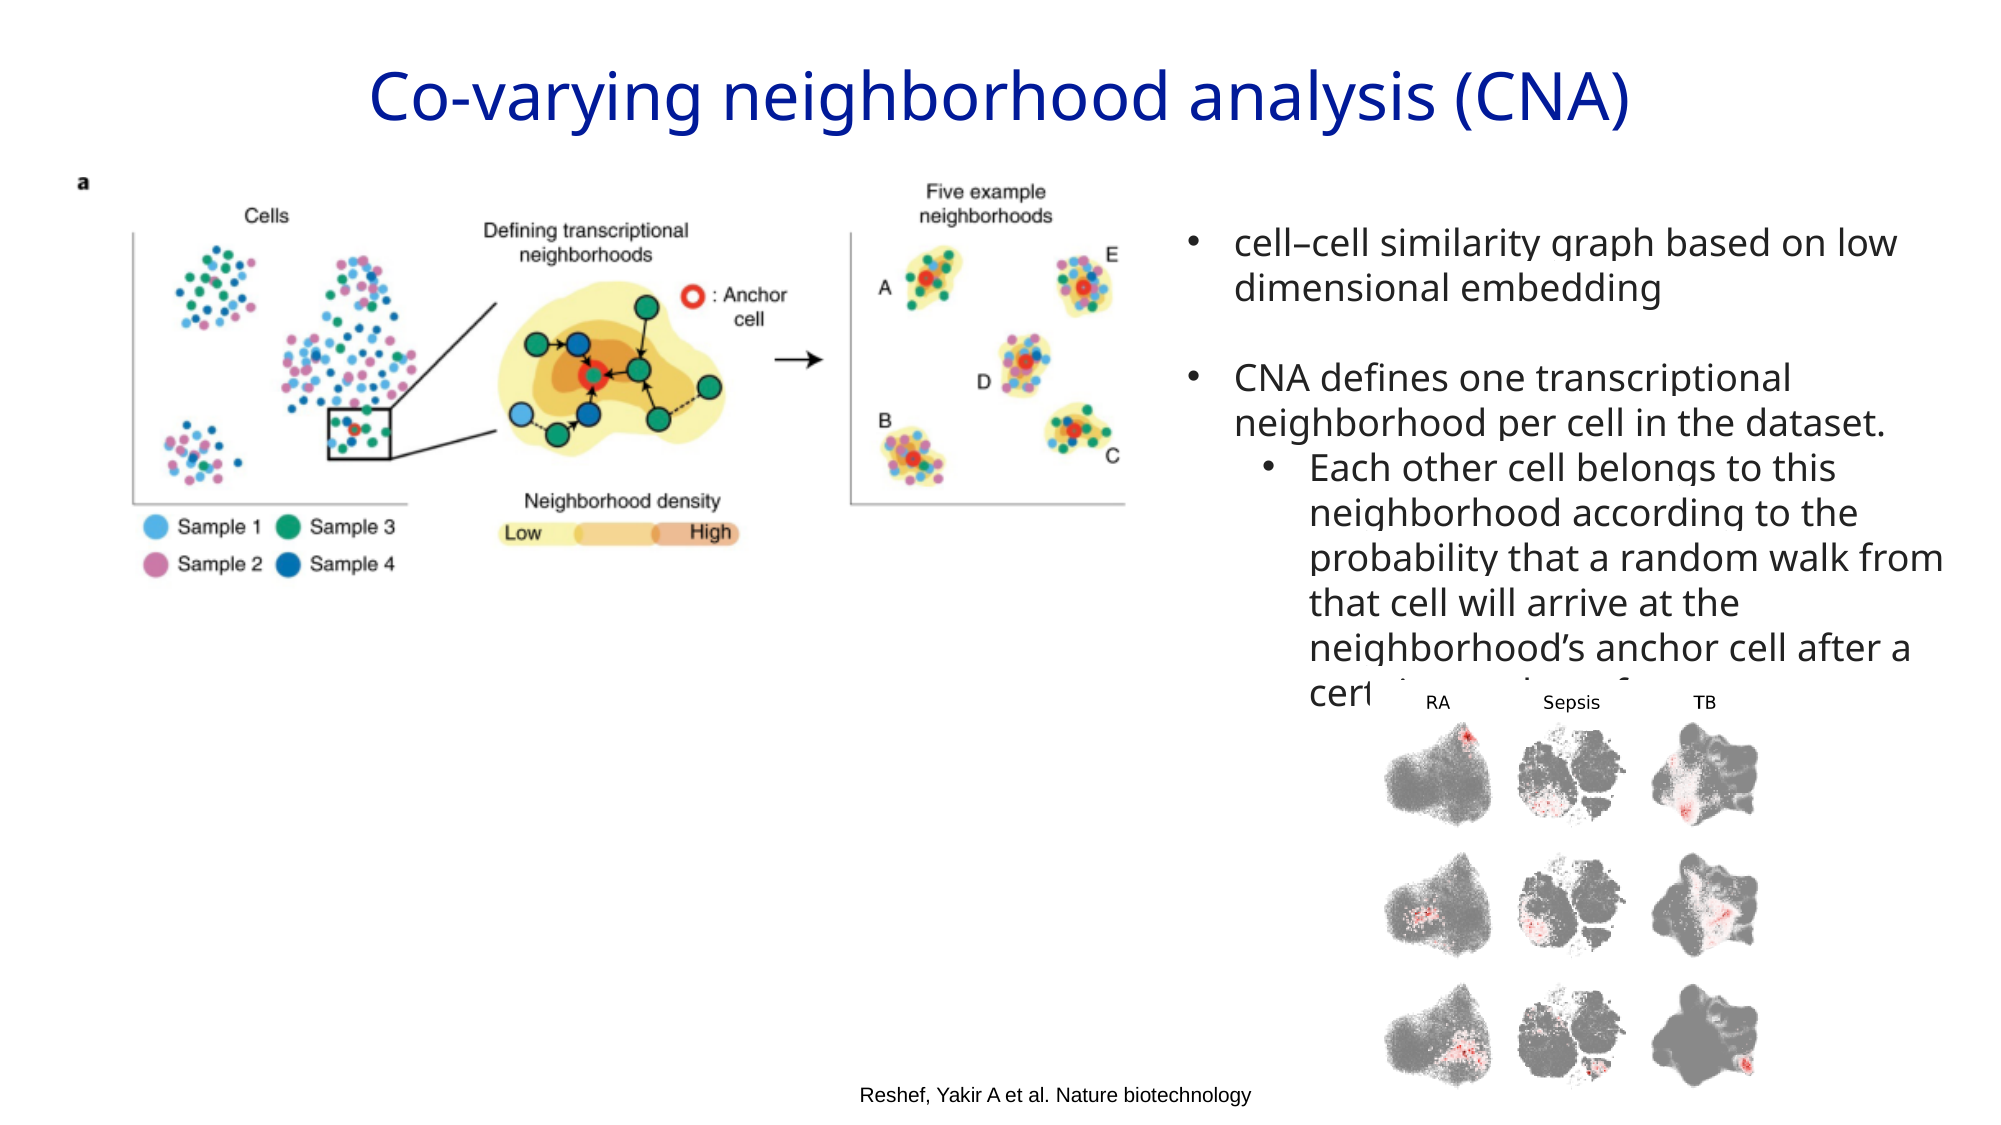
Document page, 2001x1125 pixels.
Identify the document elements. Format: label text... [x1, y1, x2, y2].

text_box cell–cell similarity graph based on low dimensional embedding CNA defines one transcriptional neighborhood per cell in the dataset. Each other cell belongs to this neighborhood according to the probability that a random walk from that cell will arrive at the neighborhood’s anchor cell after a certain number of steps. [1172, 211, 1978, 721]
title Co-varying neighborhood analysis (CNA) [99, 0, 1900, 188]
picture [74, 176, 1198, 615]
picture [1369, 680, 1781, 1098]
text_box Reshef, Yakir A et al. Nature biotechnology [844, 1074, 1895, 1114]
